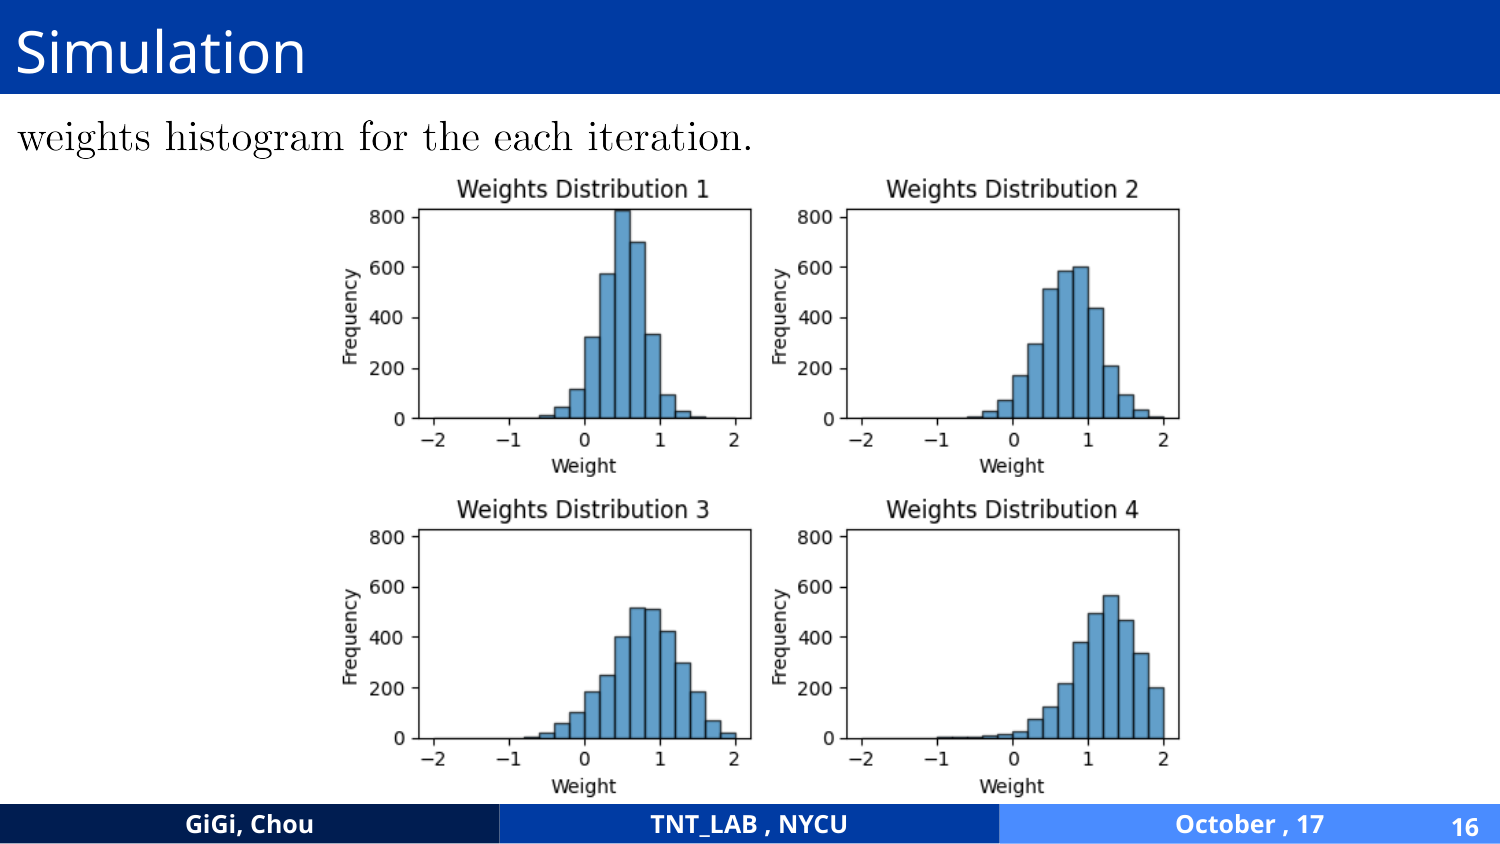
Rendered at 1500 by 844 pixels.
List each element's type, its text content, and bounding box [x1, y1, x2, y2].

text_box [0, 0, 1500, 96]
picture [17, 120, 1199, 803]
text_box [0, 803, 1500, 844]
text_box Simulation [0, 0, 1368, 94]
